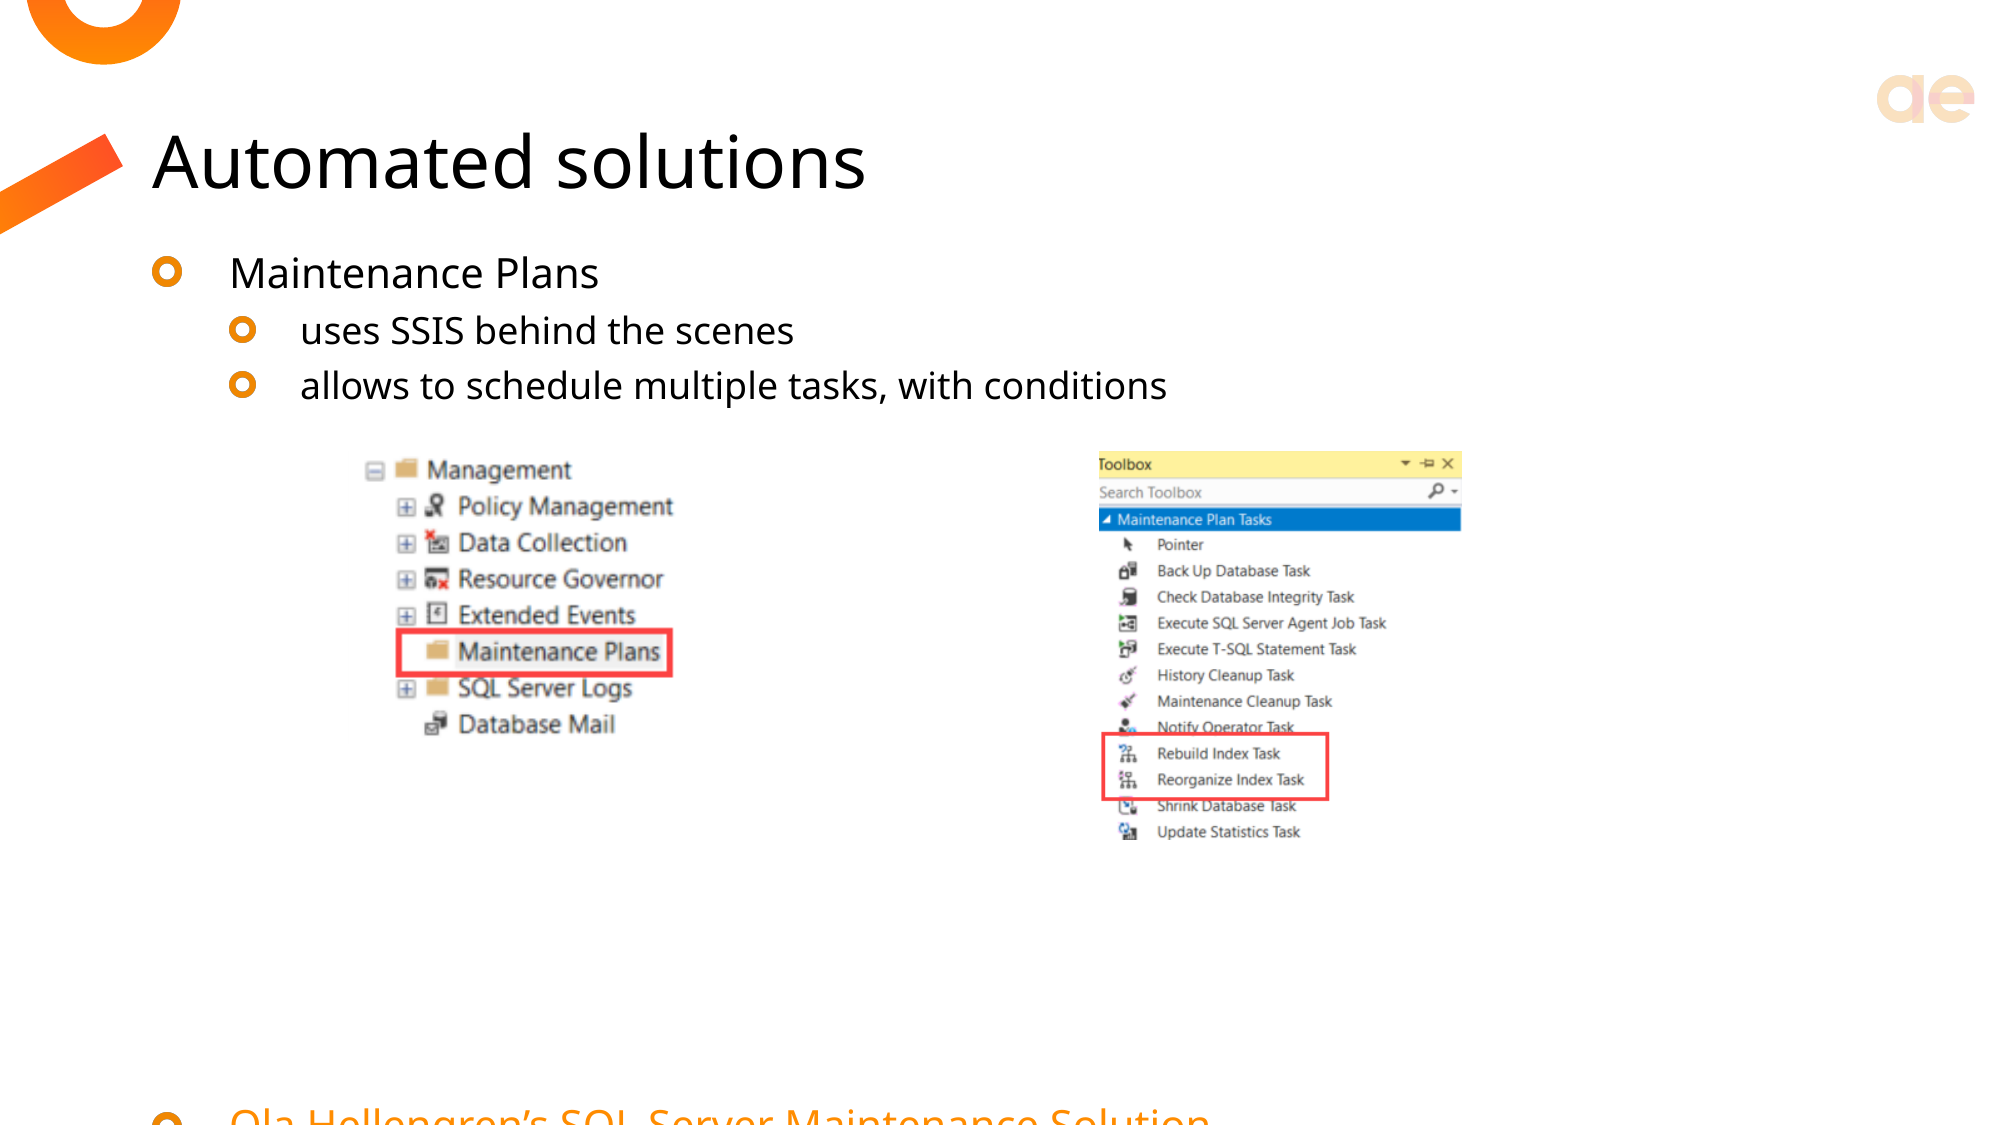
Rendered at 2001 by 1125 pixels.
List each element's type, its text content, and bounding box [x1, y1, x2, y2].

picture [152, 256, 182, 287]
picture [229, 371, 256, 398]
list Maintenance Plans uses SSIS behind the scenes allows to schedule multiple tasks, with conditions Ola Hellengren’s SQL Server Maintenance Solution [137, 238, 1863, 1014]
picture [152, 1112, 182, 1125]
picture [1098, 451, 1462, 840]
picture [1877, 75, 1975, 123]
title Automated solutions [137, 79, 1863, 212]
picture [346, 451, 698, 744]
picture [229, 316, 256, 343]
